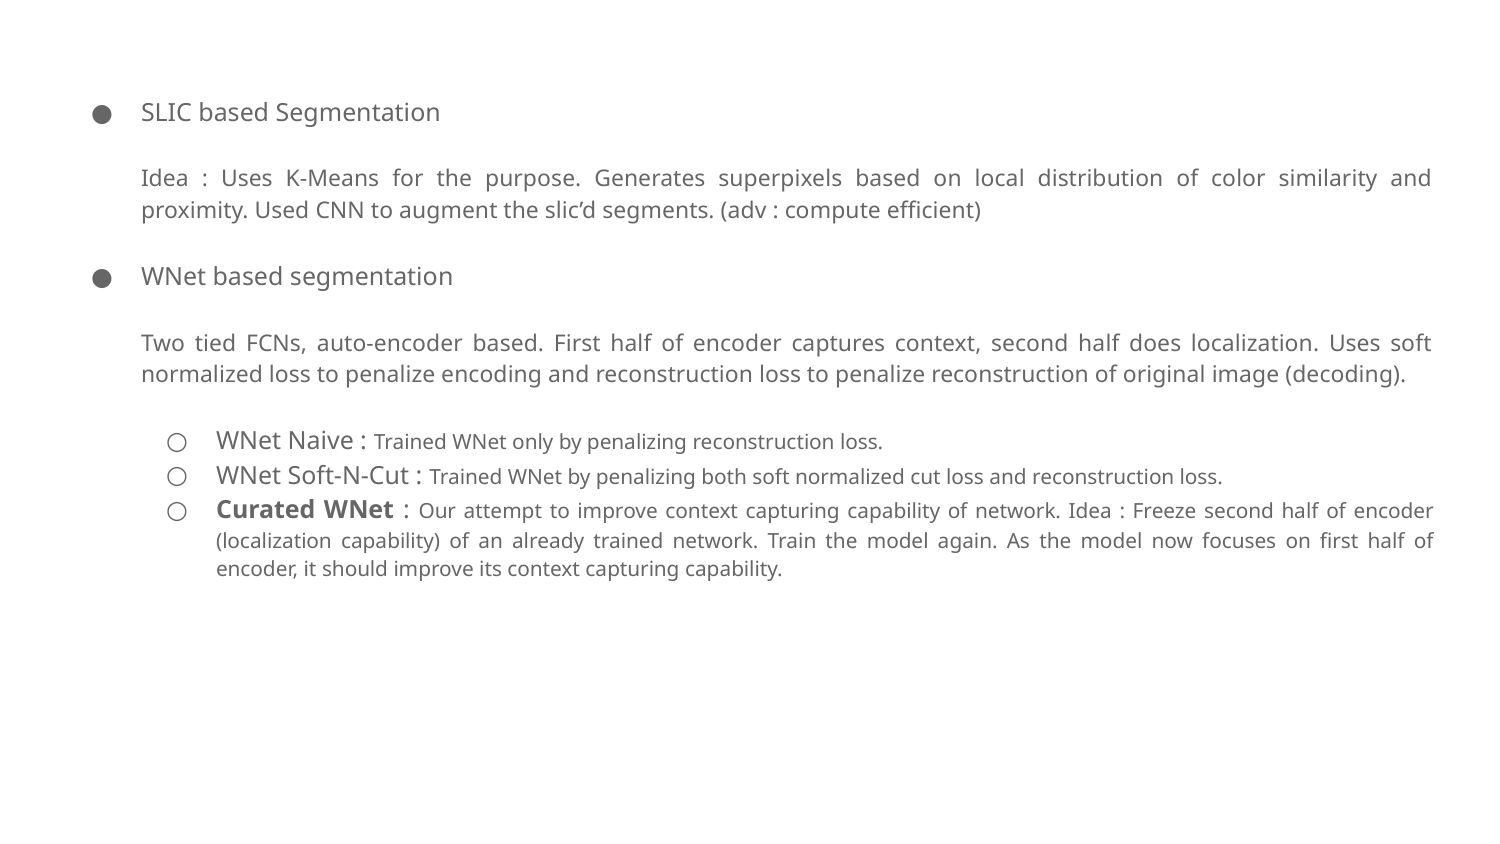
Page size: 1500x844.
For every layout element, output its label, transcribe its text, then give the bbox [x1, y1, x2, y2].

list SLIC based Segmentation Idea : Uses K-Means for the purpose. Generates superpixels based on local distribution of color similarity and proximity. Used CNN to augment the slic’d segments. (adv : compute efficient) WNet based segmentation Two tied FCNs, auto-encoder based. First half of encoder captures context, second half does localization. Uses soft normalized loss to penalize encoding and reconstruction loss to penalize reconstruction of original image (decoding). WNet Naive : Trained WNet only by penalizing reconstruction loss. WNet Soft-N-Cut : Trained WNet by penalizing both soft normalized cut loss and reconstruction loss. Curated WNet : Our attempt to improve context capturing capability of network. Idea : Freeze second half of encoder (localization capability) of an already trained network. Train the model again. As the model now focuses on first half of encoder, it should improve its context capturing capability. [51, 77, 1449, 750]
